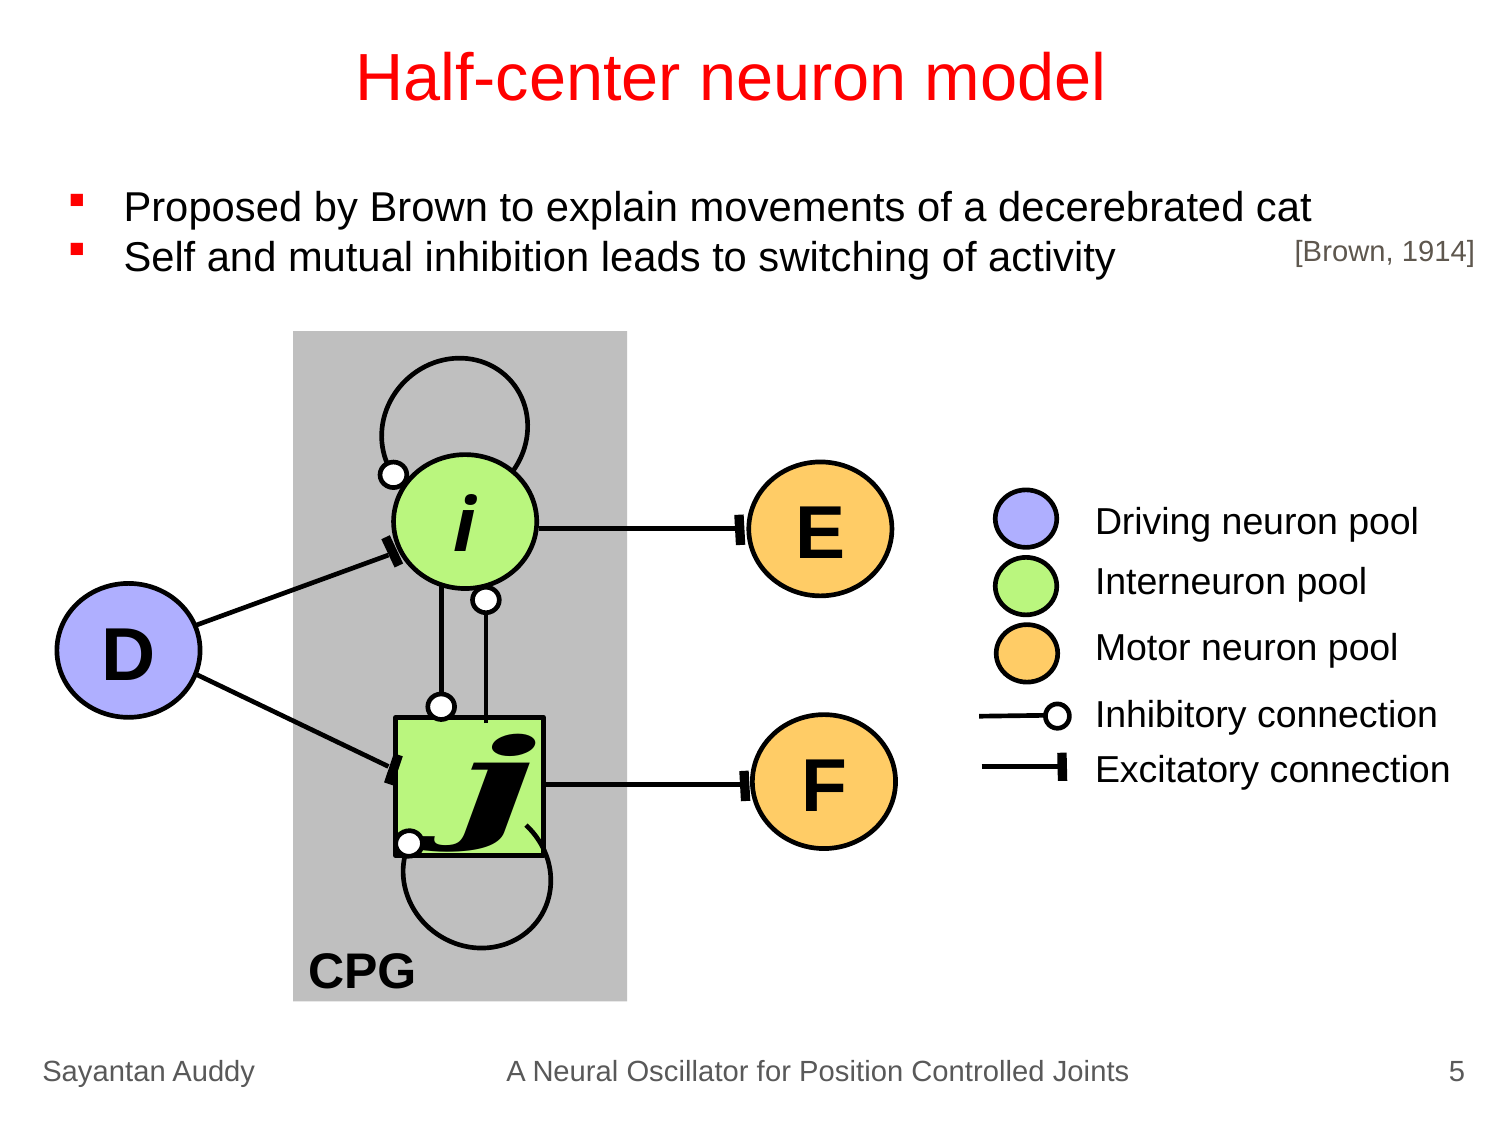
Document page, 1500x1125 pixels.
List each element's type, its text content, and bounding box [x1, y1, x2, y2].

slide_number Sayantan Auddy [0, 1031, 298, 1110]
slide_number 5 [1371, 1031, 1481, 1110]
footer A Neural Oscillator for Position Controlled Joints [308, 1031, 1329, 1110]
text_box [Brown, 1914] [1279, 225, 1491, 275]
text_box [56, 330, 1469, 1002]
title Half-center neuron model [24, 5, 1438, 143]
text_box Proposed by Brown to explain movements of a decerebrated cat Self and mutual inhibition leads to switching of activity [52, 172, 1385, 333]
